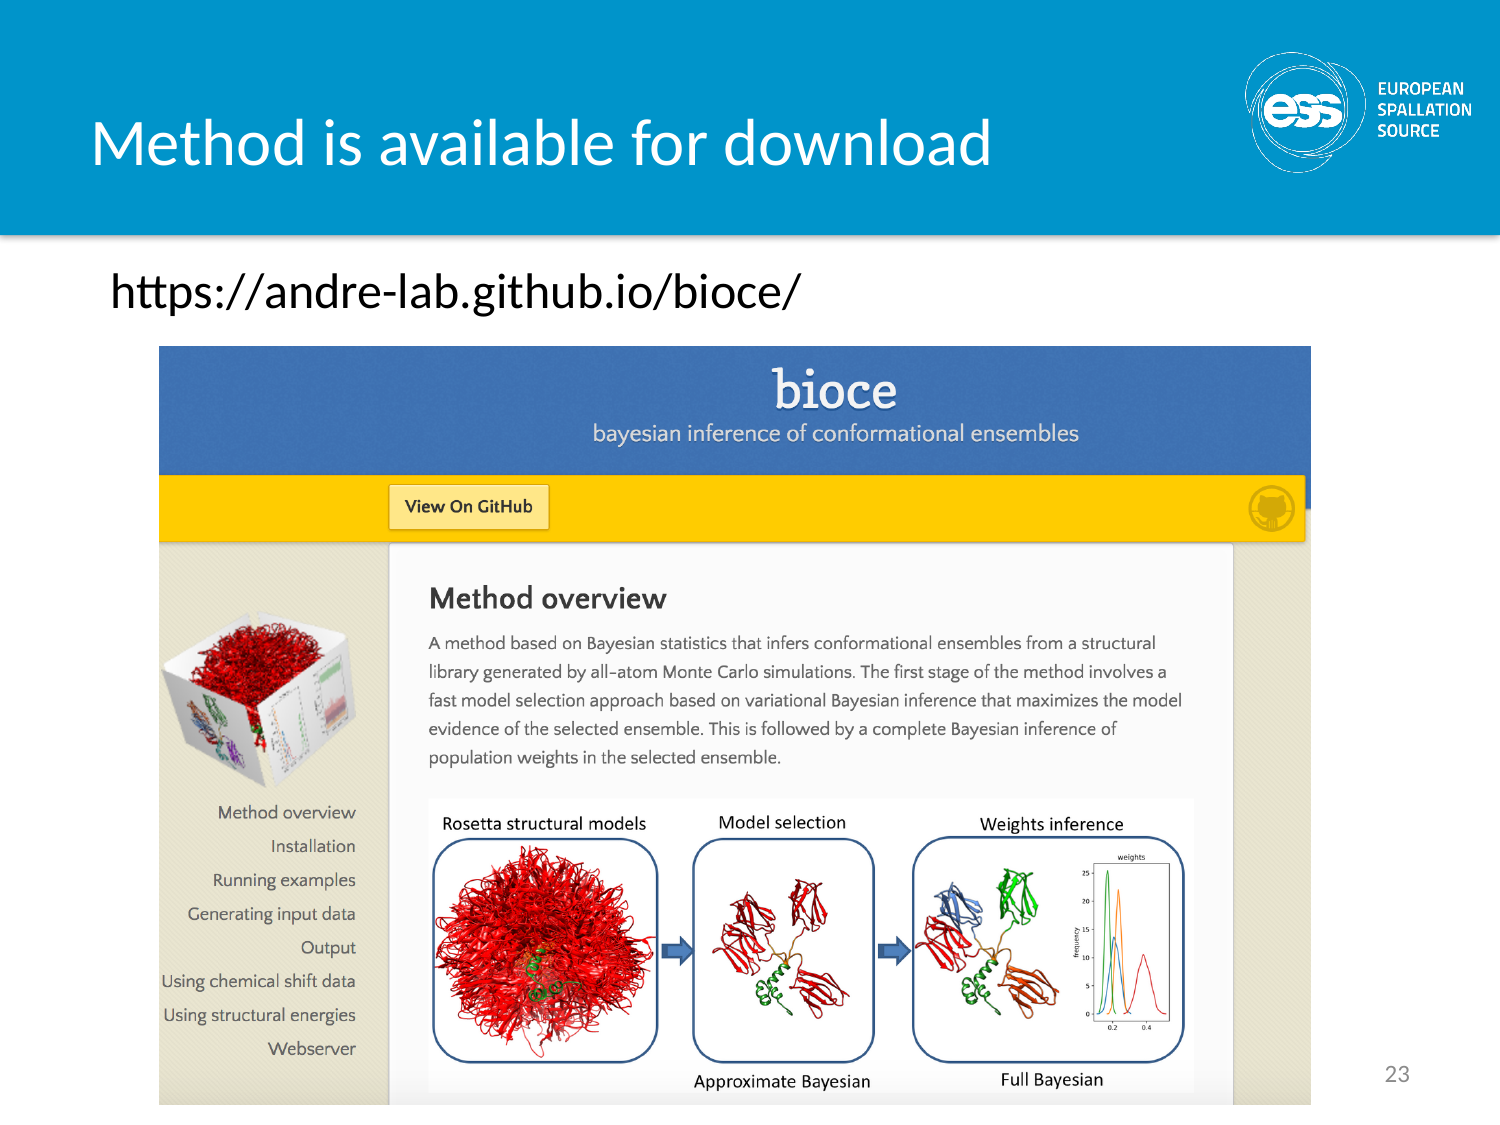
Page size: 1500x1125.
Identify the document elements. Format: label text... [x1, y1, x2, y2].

picture [1443, 86, 1450, 93]
picture [1454, 83, 1458, 94]
title Method is available for download [75, 45, 1247, 233]
picture [1423, 83, 1430, 94]
picture [1432, 125, 1438, 136]
picture [1389, 104, 1393, 115]
picture [1422, 125, 1428, 134]
picture [1400, 83, 1407, 94]
picture [159, 345, 1312, 1106]
picture [1436, 104, 1444, 115]
slide_number 23 [1315, 1042, 1425, 1103]
text_box https://andre-lab.github.io/bioce/ [95, 251, 829, 327]
picture [1264, 94, 1342, 127]
picture [1409, 104, 1415, 115]
picture [1398, 109, 1406, 115]
picture [1379, 83, 1385, 94]
picture [1418, 104, 1423, 115]
